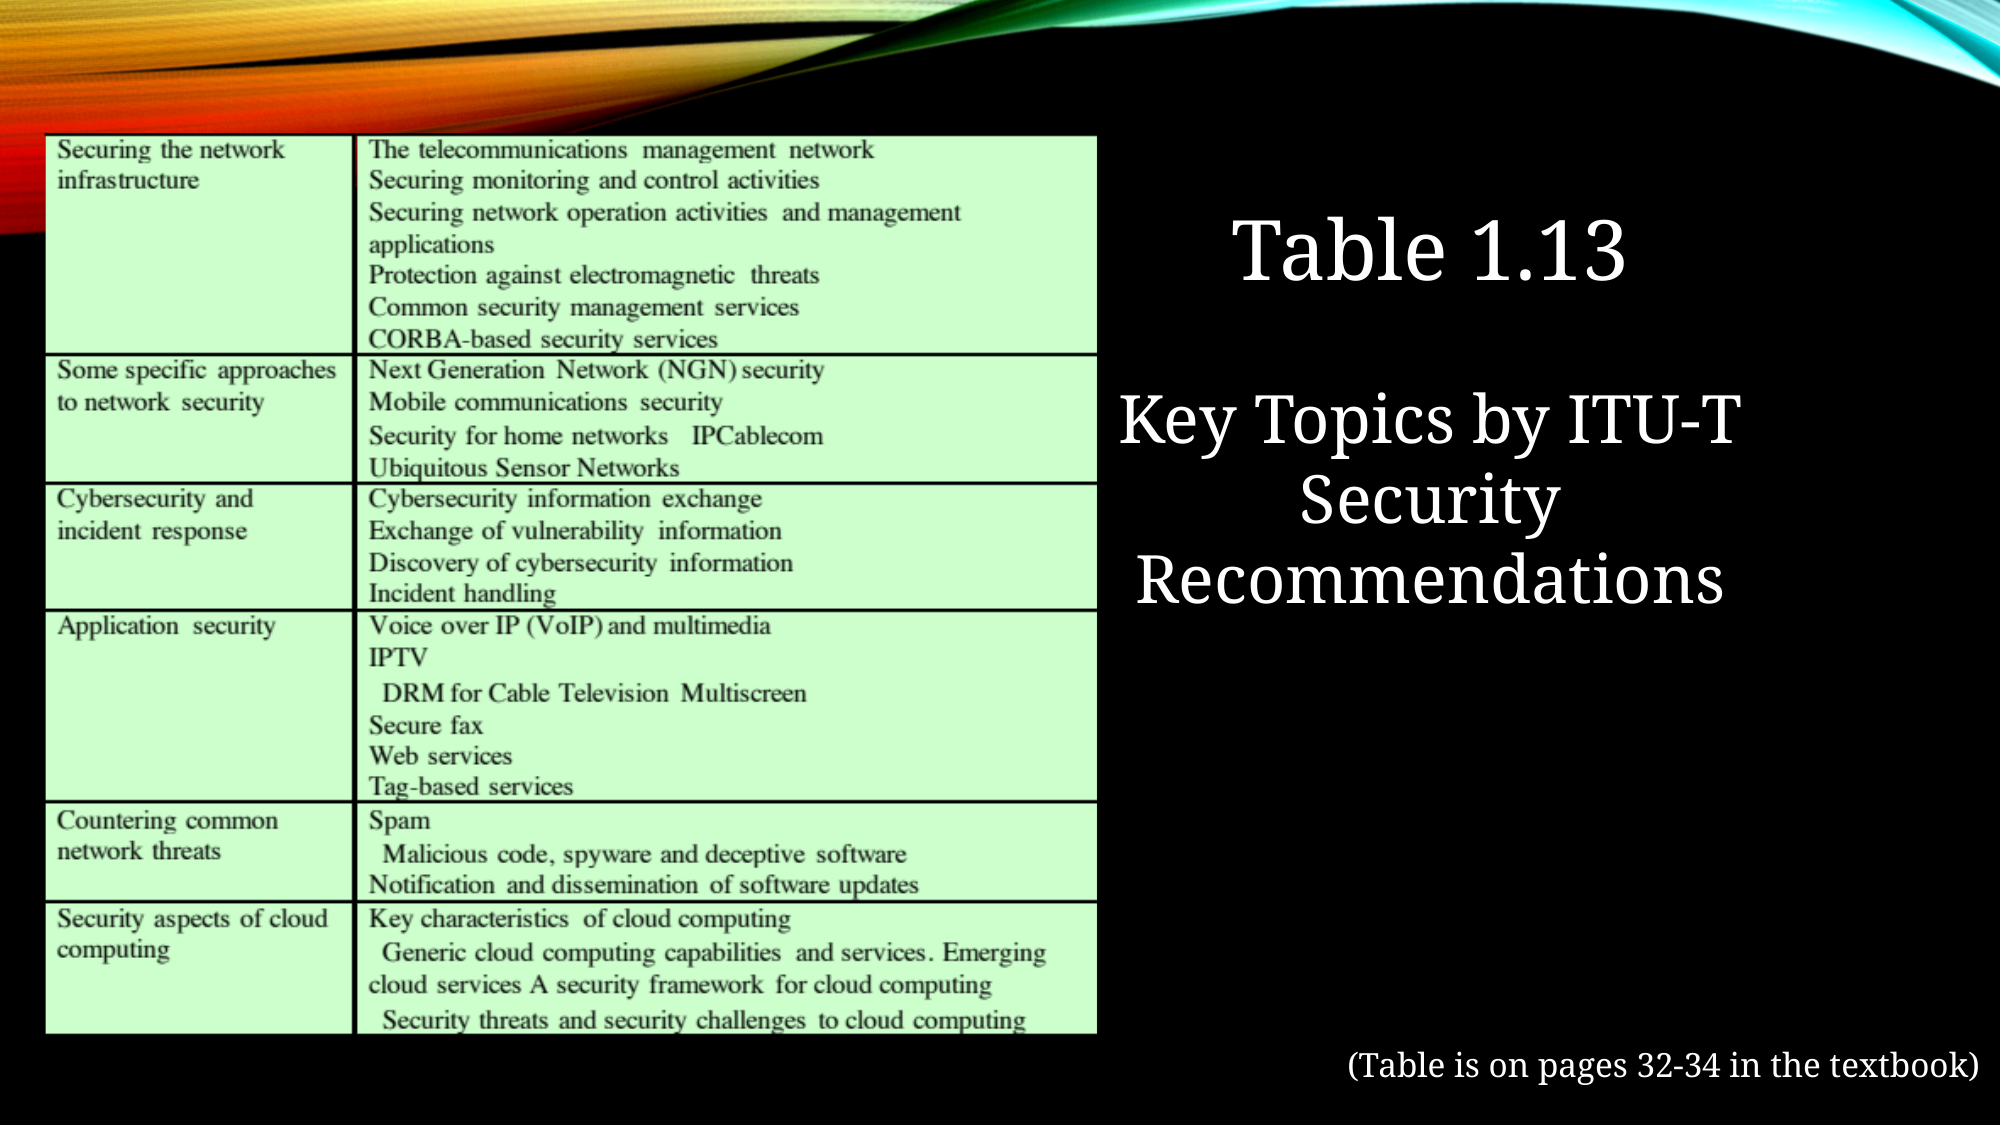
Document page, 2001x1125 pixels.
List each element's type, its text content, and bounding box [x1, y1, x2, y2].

text_box Table 1.13 Key Topics by ITU-T Security Recommendations [1098, 189, 1818, 685]
text_box (Table is on pages 32-34 in the textbook) [1332, 1036, 1996, 1092]
picture [0, 0, 2000, 1065]
